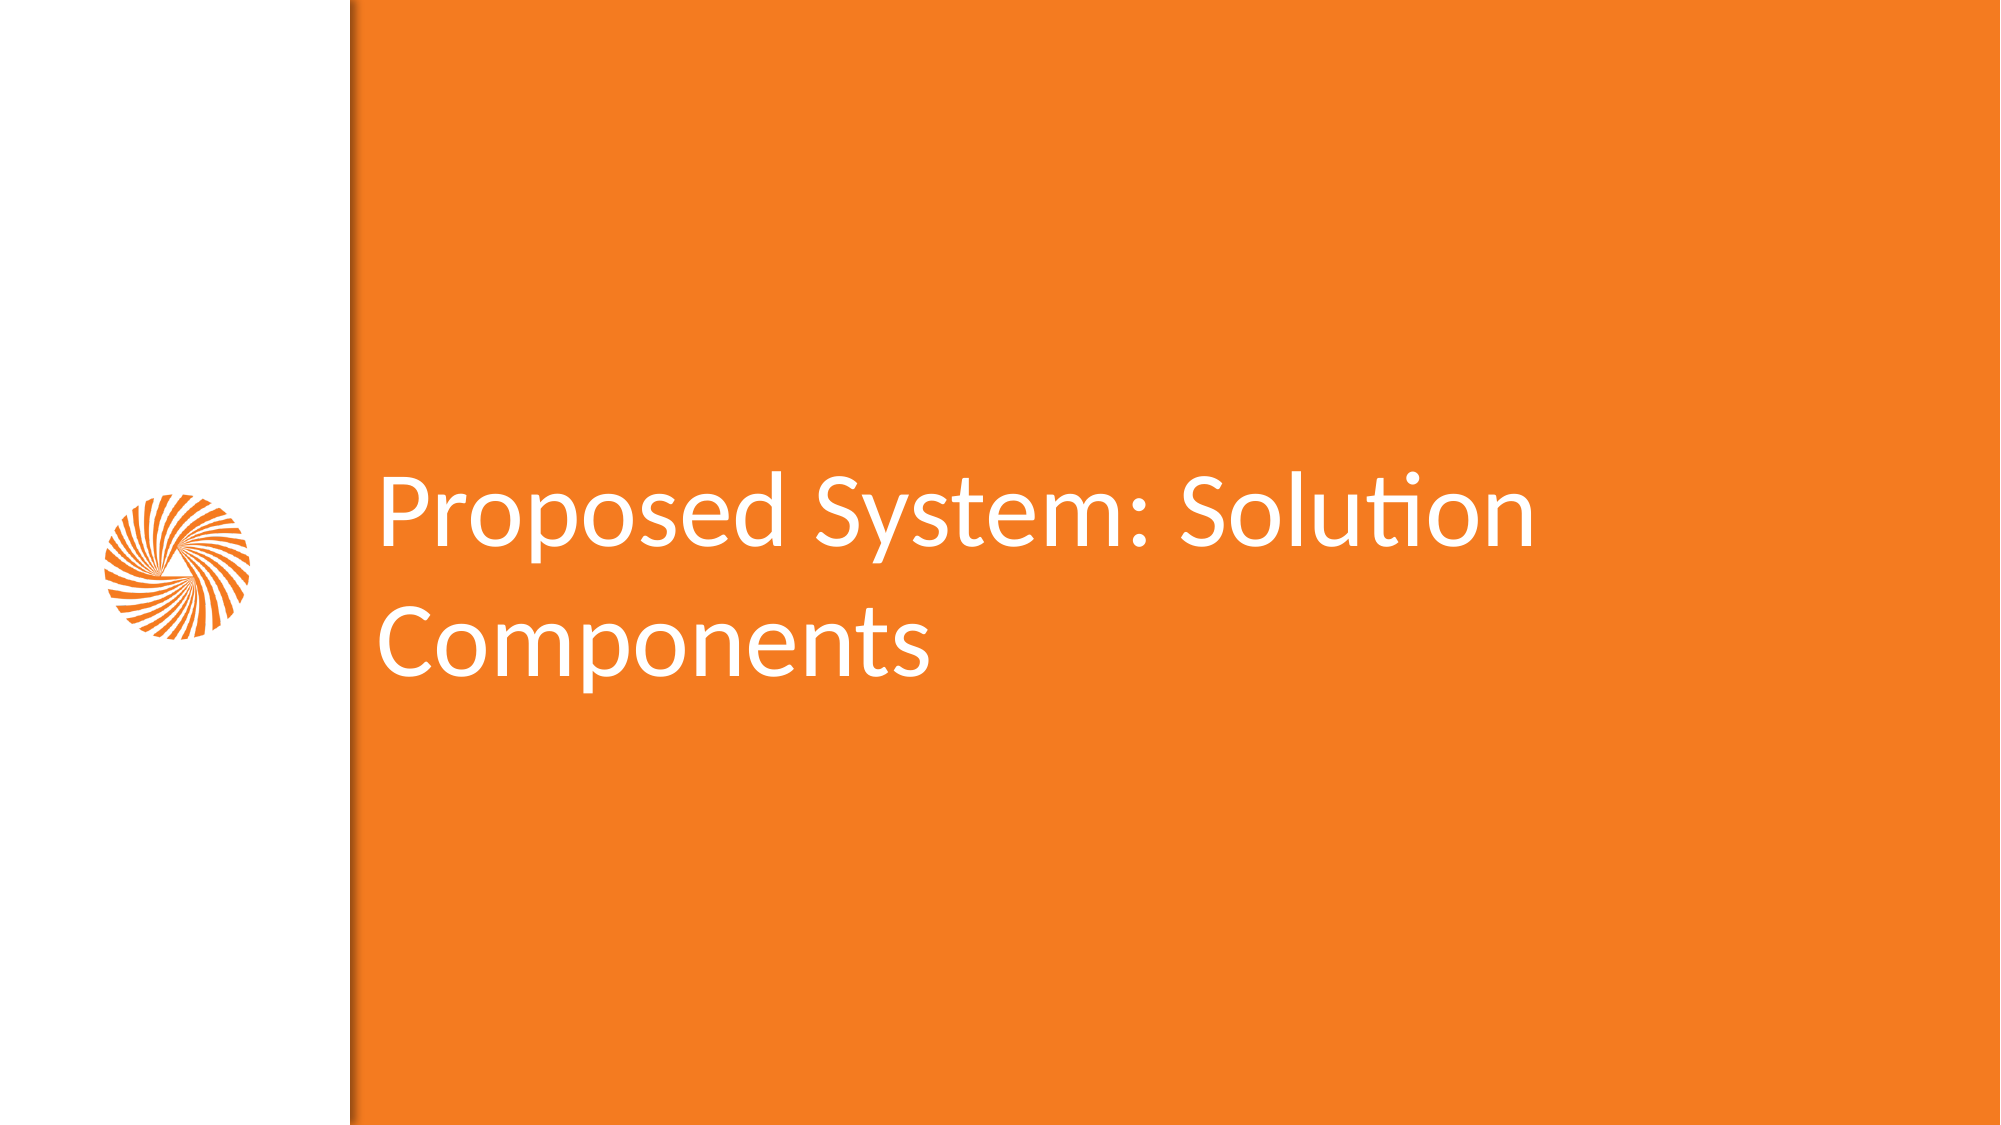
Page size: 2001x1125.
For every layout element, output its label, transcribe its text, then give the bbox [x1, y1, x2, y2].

picture [99, 489, 255, 645]
title Proposed System: Solution Components [358, 430, 2000, 570]
